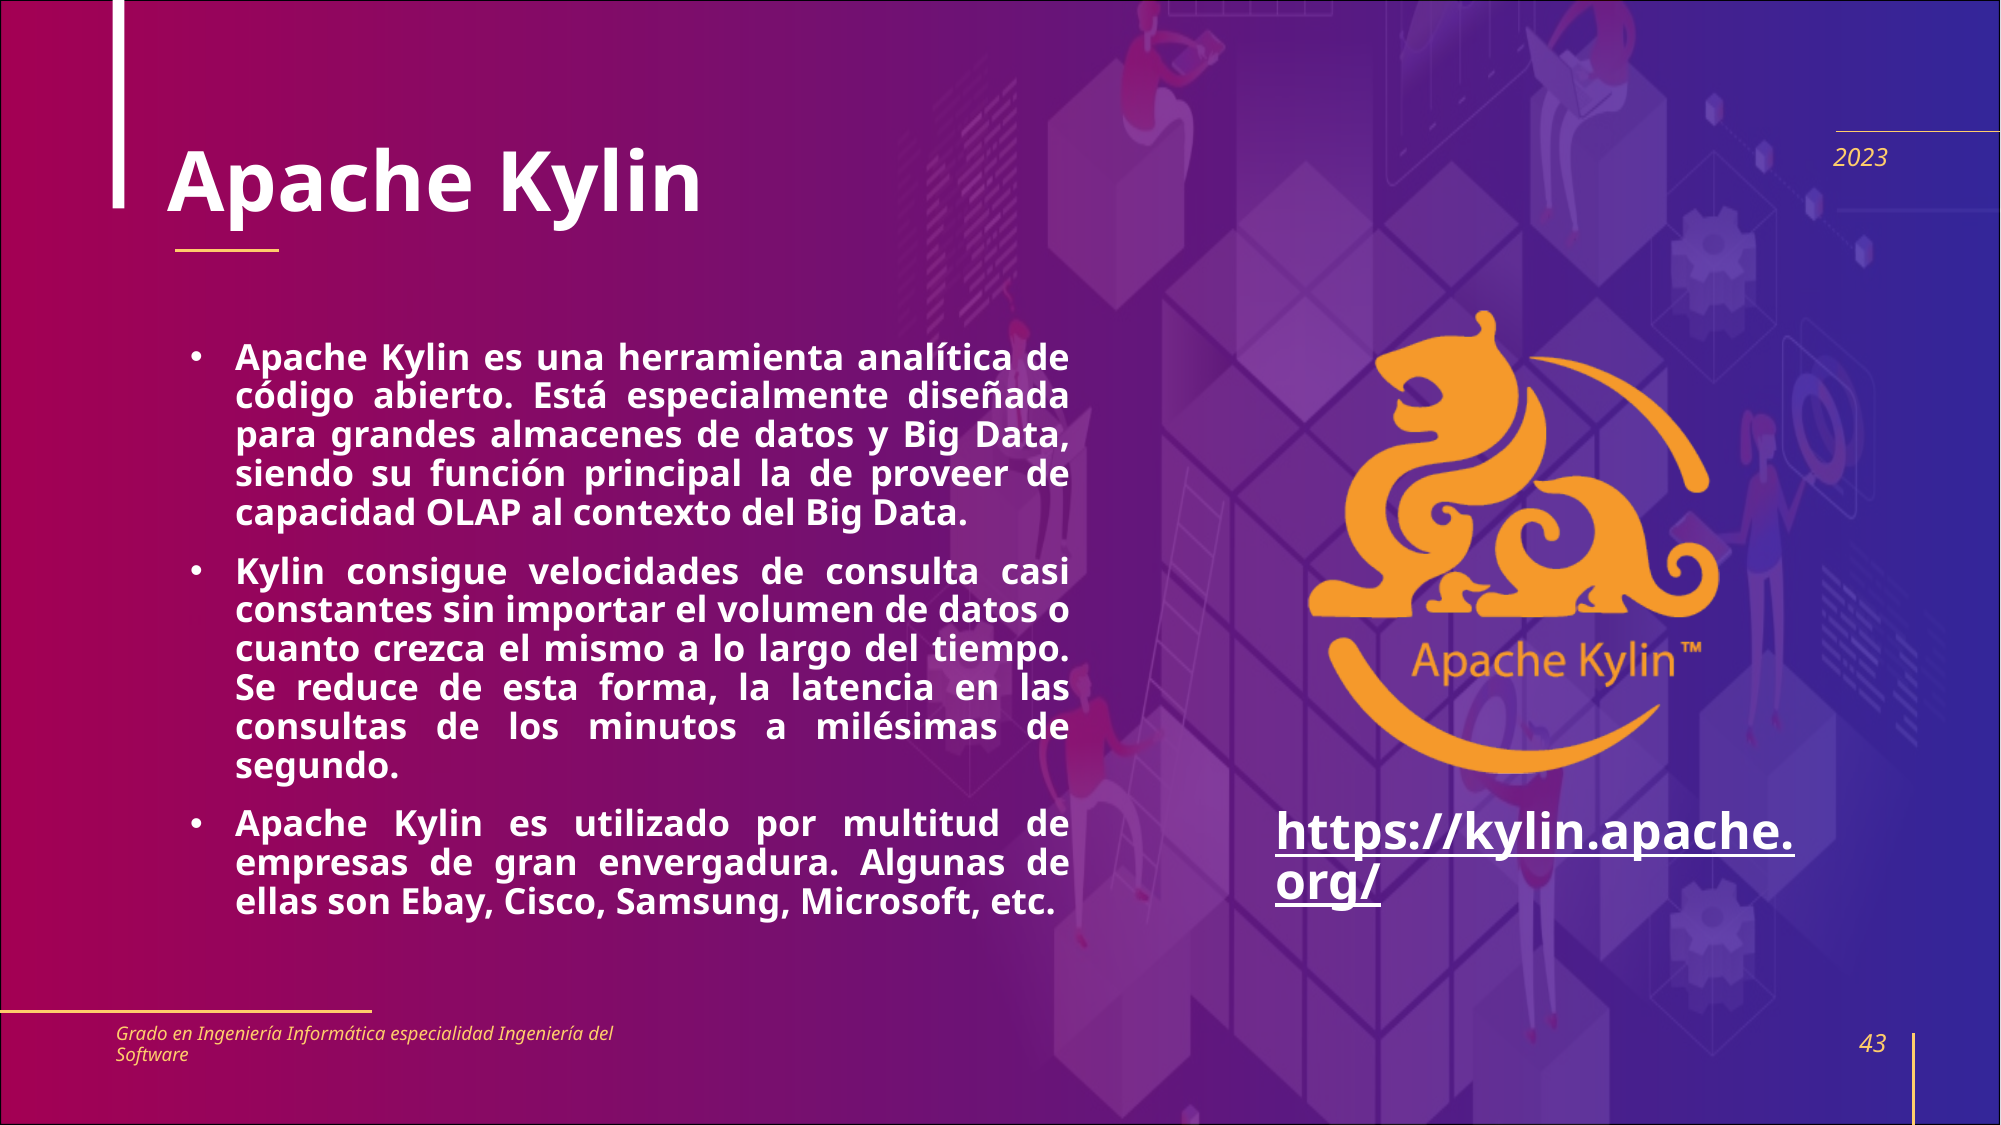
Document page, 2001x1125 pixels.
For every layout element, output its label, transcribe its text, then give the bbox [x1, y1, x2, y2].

list Apache Kylin es una herramienta analítica de código abierto. Está especialmente diseñada para grandes almacenes de datos y Big Data, siendo su función principal la de proveer de capacidad OLAP al contexto del Big Data. Kylin consigue velocidades de consulta casi constantes sin importar el volumen de datos o cuanto crezca el mismo a lo largo del tiempo. Se reduce de esta forma, la latencia en las consultas de los minutos a milésimas de segundo. Apache Kylin es utilizado por multitud de empresas de gran envergadura. Algunas de ellas son Ebay, Cisco, Samsung, Microsoft, etc. [175, 331, 1087, 985]
slide_number 43 [1451, 1015, 1902, 1075]
picture [1258, 308, 1770, 777]
list 2023 [1818, 137, 1919, 192]
footer Grado en Ingeniería Informática especialidad Ingeniería del Software [100, 1015, 636, 1075]
title Apache Kylin [152, 75, 1789, 293]
text_box https://kylin.apache.org/ [1260, 792, 1819, 921]
